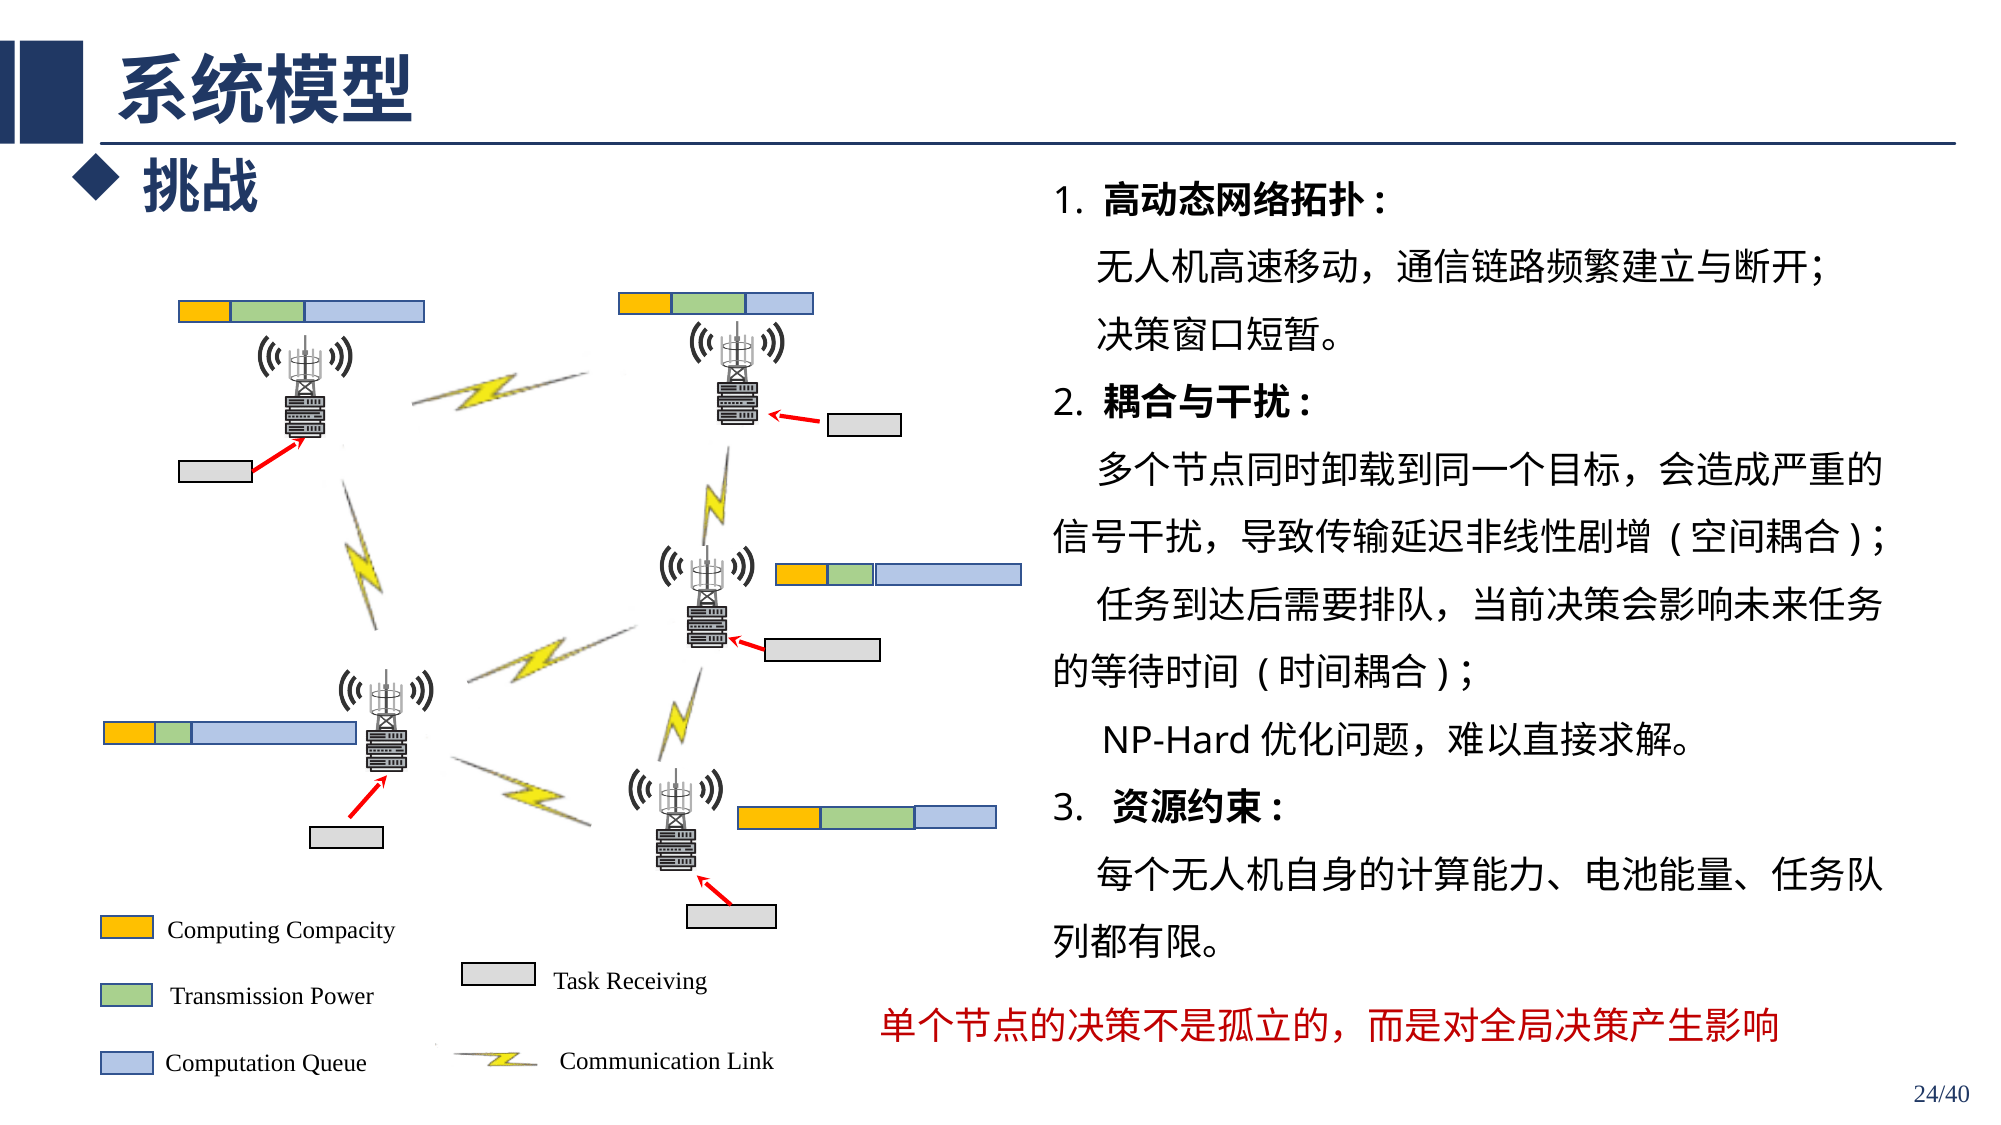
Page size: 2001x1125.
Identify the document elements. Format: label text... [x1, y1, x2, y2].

text_box 单个节点的决策不是孤立的，而是对全局决策产生影响 [1022, 994, 1957, 1054]
title 系统模型 [100, 33, 1587, 145]
text_box 挑战 [52, 145, 1038, 231]
slide_number 24/40 [1535, 1062, 1986, 1123]
text_box 1. 高动态网络拓扑: 无人机高速移动，通信链路频繁建立与断开； 决策窗口短暂。 2. 耦合与干扰: 多个节点同时卸载到同一个目标，会造成严重的信号干扰，导致传输延迟非线性剧增 (空间耦合)； 任务到达后需要排队，当前决策会影响未来任务的等待时间 (时间耦合)； NP-Hard优化问题，难以直接求解。 3. 资源约束: 每个无人机自身的计算能力、电池能量、任务队列都有限。 [1038, 145, 1925, 971]
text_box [100, 292, 1022, 1081]
